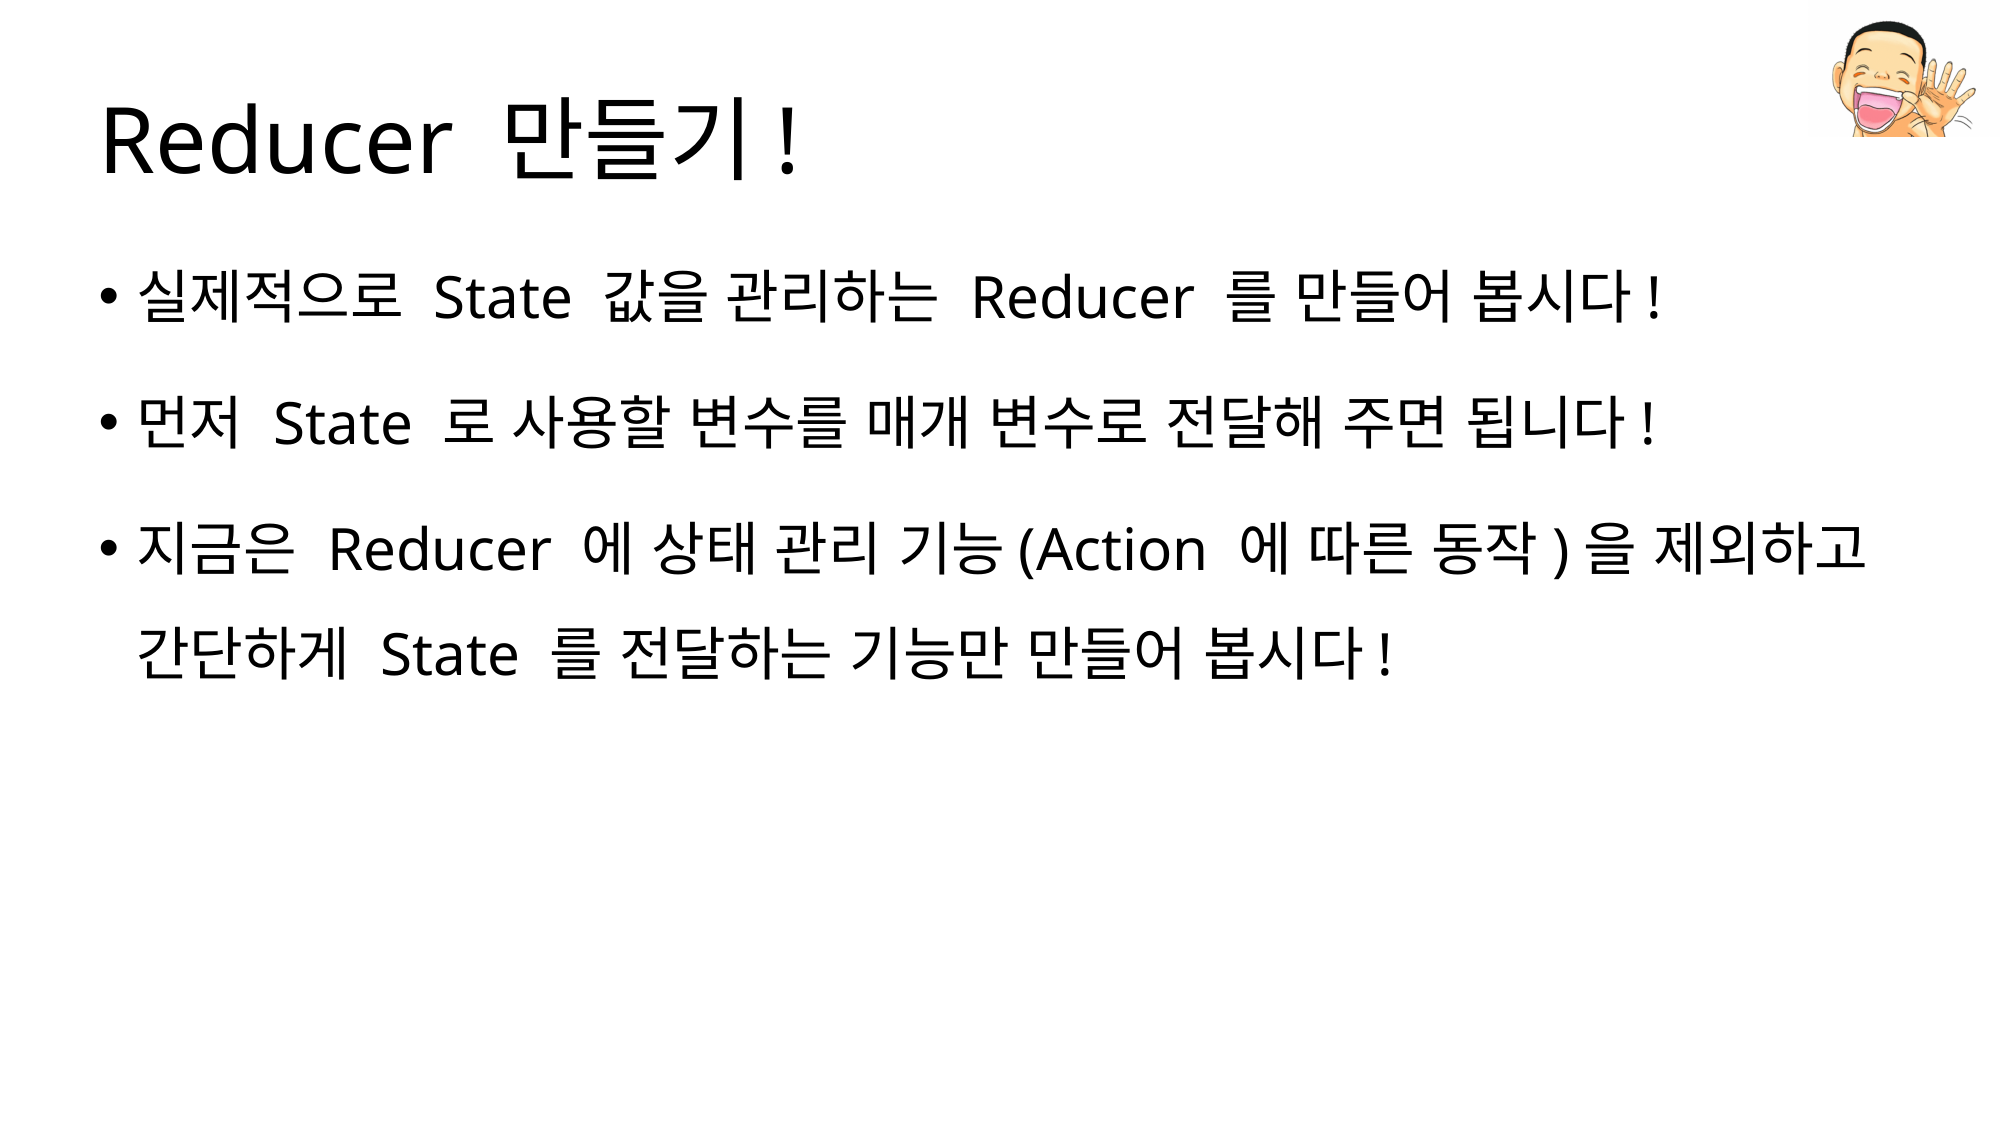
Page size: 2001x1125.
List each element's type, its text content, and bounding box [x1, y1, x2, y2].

picture [1931, 0, 2000, 137]
list 실제적으로 State 값을 관리하는 Reducer 를 만들어 봅시다! 먼저 State 로 사용할 변수를 매개 변수로 전달해 주면 됩니다! 지금은 Reducer 에 상태 관리 기능(Action 에 따른 동작)을 제외하고 간단하게 State 를 전달하는 기능만 만들어 봅시다! [83, 217, 1931, 1125]
title Reducer 만들기! [83, 0, 1931, 217]
